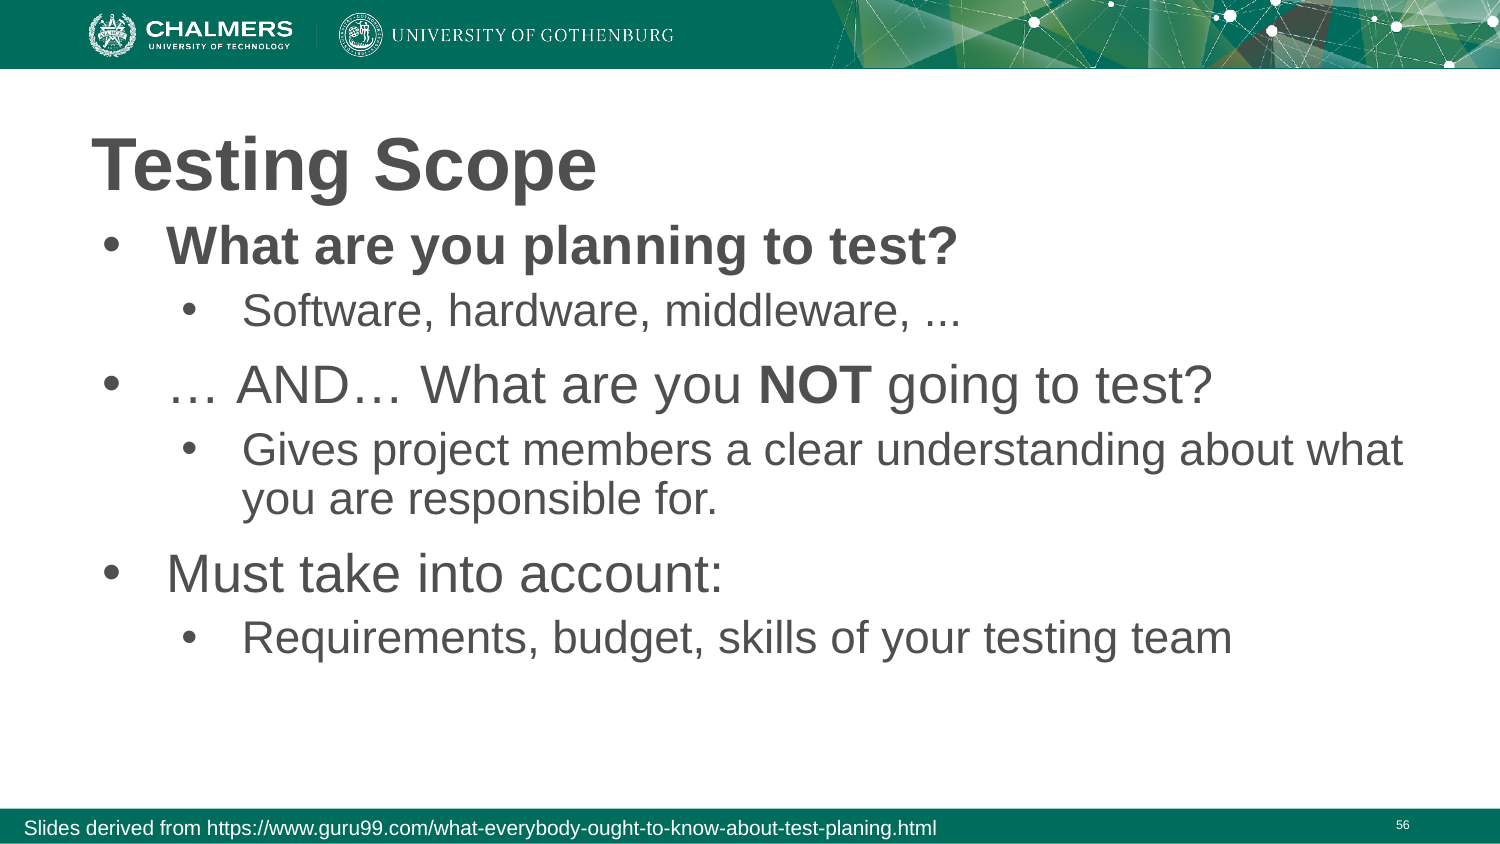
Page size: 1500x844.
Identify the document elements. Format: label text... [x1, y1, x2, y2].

text_box Slides derived from https://www.guru99.com/what-everybody-ought-to-know-about-test-planing.html [8, 800, 1161, 844]
picture [759, 0, 1500, 68]
title Testing Scope [76, 100, 1425, 210]
slide_number ‹#› [1161, 809, 1425, 844]
list What are you planning to test? Software, hardware, middleware, ... … AND… What are you NOT going to test? Gives project members a clear understanding about what you are responsible for. Must take into account: Requirements, budget, skills of your testing team [76, 210, 1425, 782]
picture [64, 0, 696, 85]
